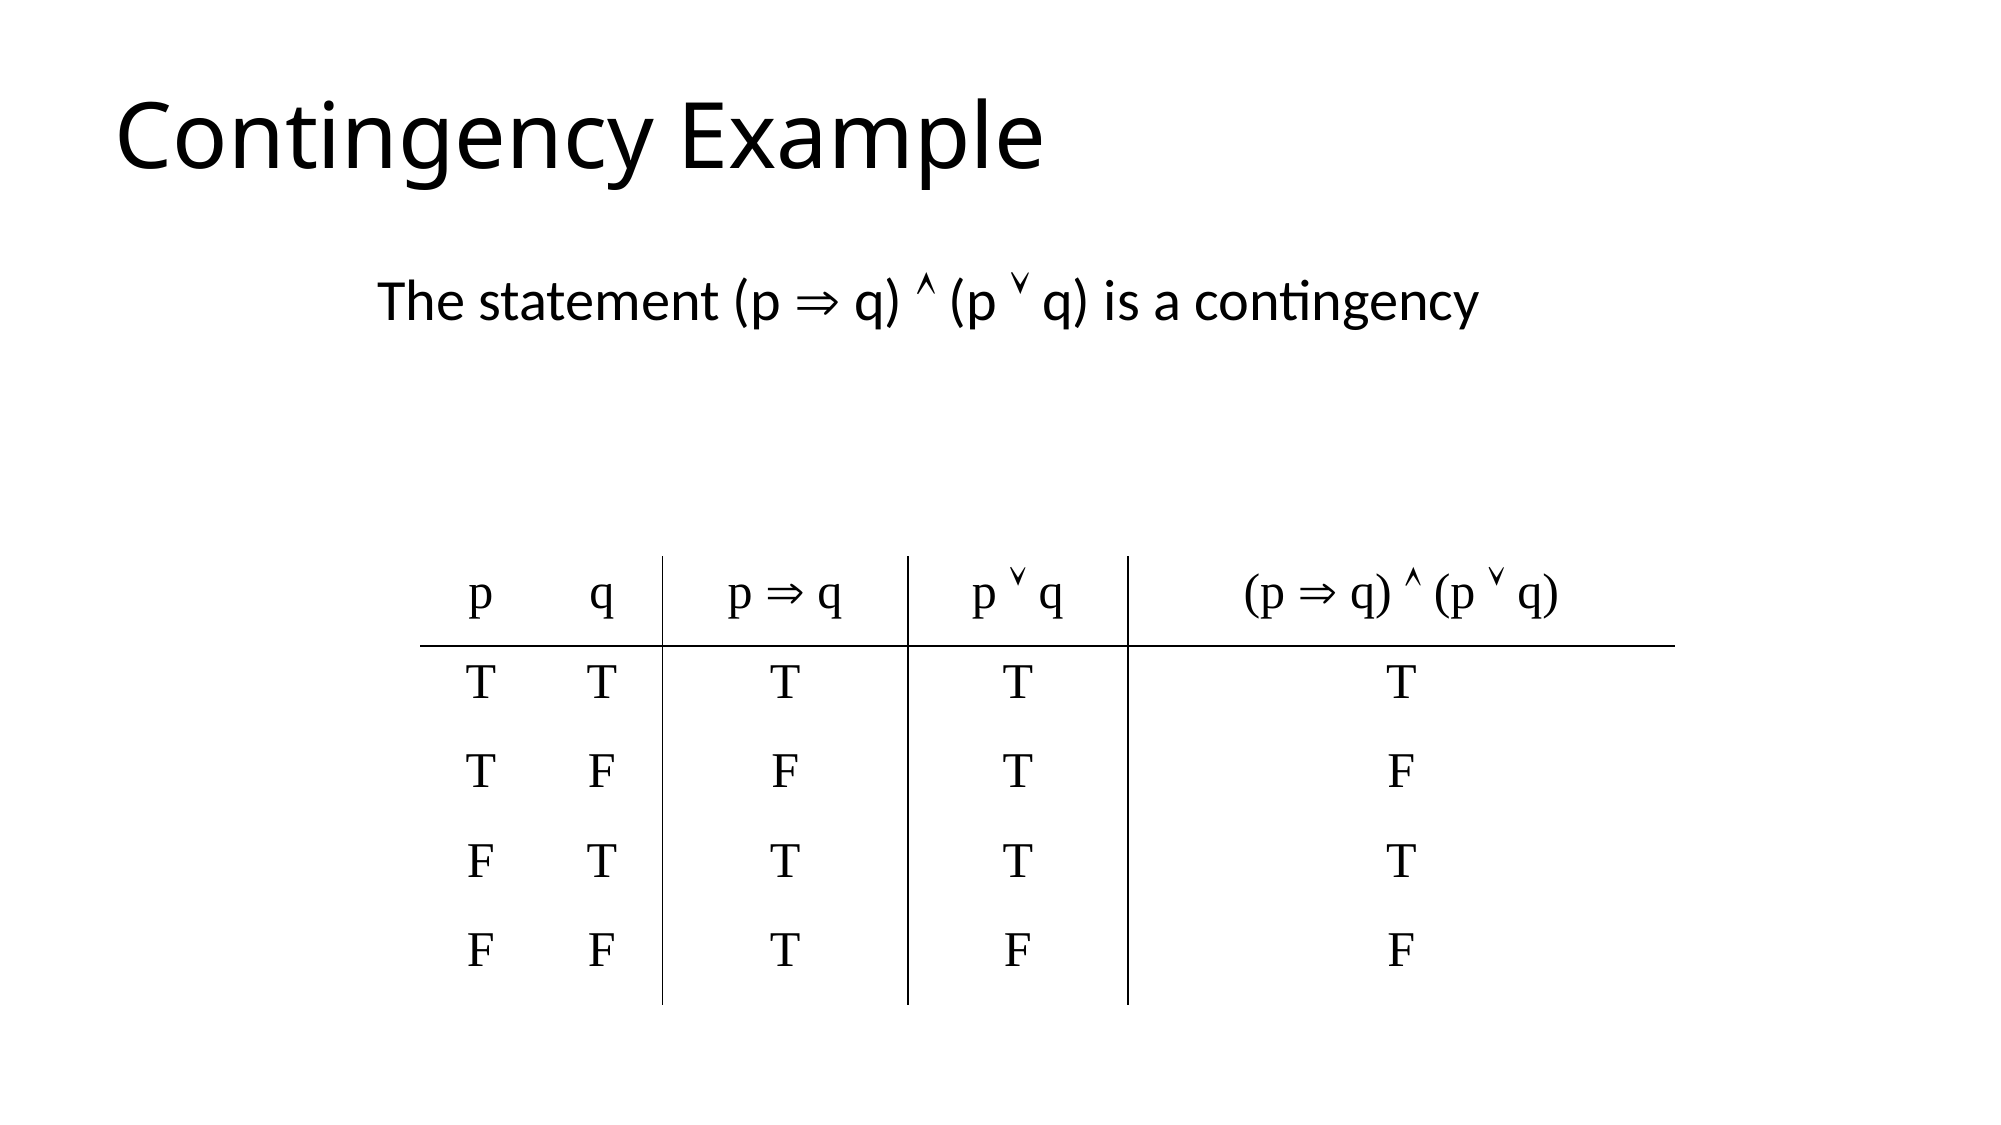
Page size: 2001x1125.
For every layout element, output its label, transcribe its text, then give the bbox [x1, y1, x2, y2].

list The statement (p  q)  (p  q) is a contingency [324, 262, 1750, 550]
table_cell T [663, 915, 907, 1005]
table_cell T [541, 825, 662, 915]
table_cell F [663, 736, 907, 825]
table_cell T [420, 647, 541, 736]
table_cell F [1129, 736, 1675, 825]
table_cell F [541, 736, 662, 825]
table_header (p  q)  (p  q) [1129, 556, 1675, 645]
title Contingency Example [99, 45, 1900, 233]
table_cell T [909, 647, 1127, 736]
table_cell T [663, 647, 907, 736]
table_header p  q [663, 556, 907, 645]
table_cell F [420, 915, 541, 1005]
table_cell T [909, 736, 1127, 825]
table_header q [541, 556, 662, 645]
table_cell T [1129, 825, 1675, 915]
table_cell T [663, 825, 907, 915]
table_cell F [420, 825, 541, 915]
table_cell F [541, 915, 662, 1005]
table_cell F [909, 915, 1127, 1005]
table_cell T [420, 736, 541, 825]
table_cell T [1129, 647, 1675, 736]
table_header p [420, 556, 541, 645]
table_header p  q [909, 556, 1127, 645]
table_cell T [541, 647, 662, 736]
table_cell F [1129, 915, 1675, 1005]
table_cell T [909, 825, 1127, 915]
